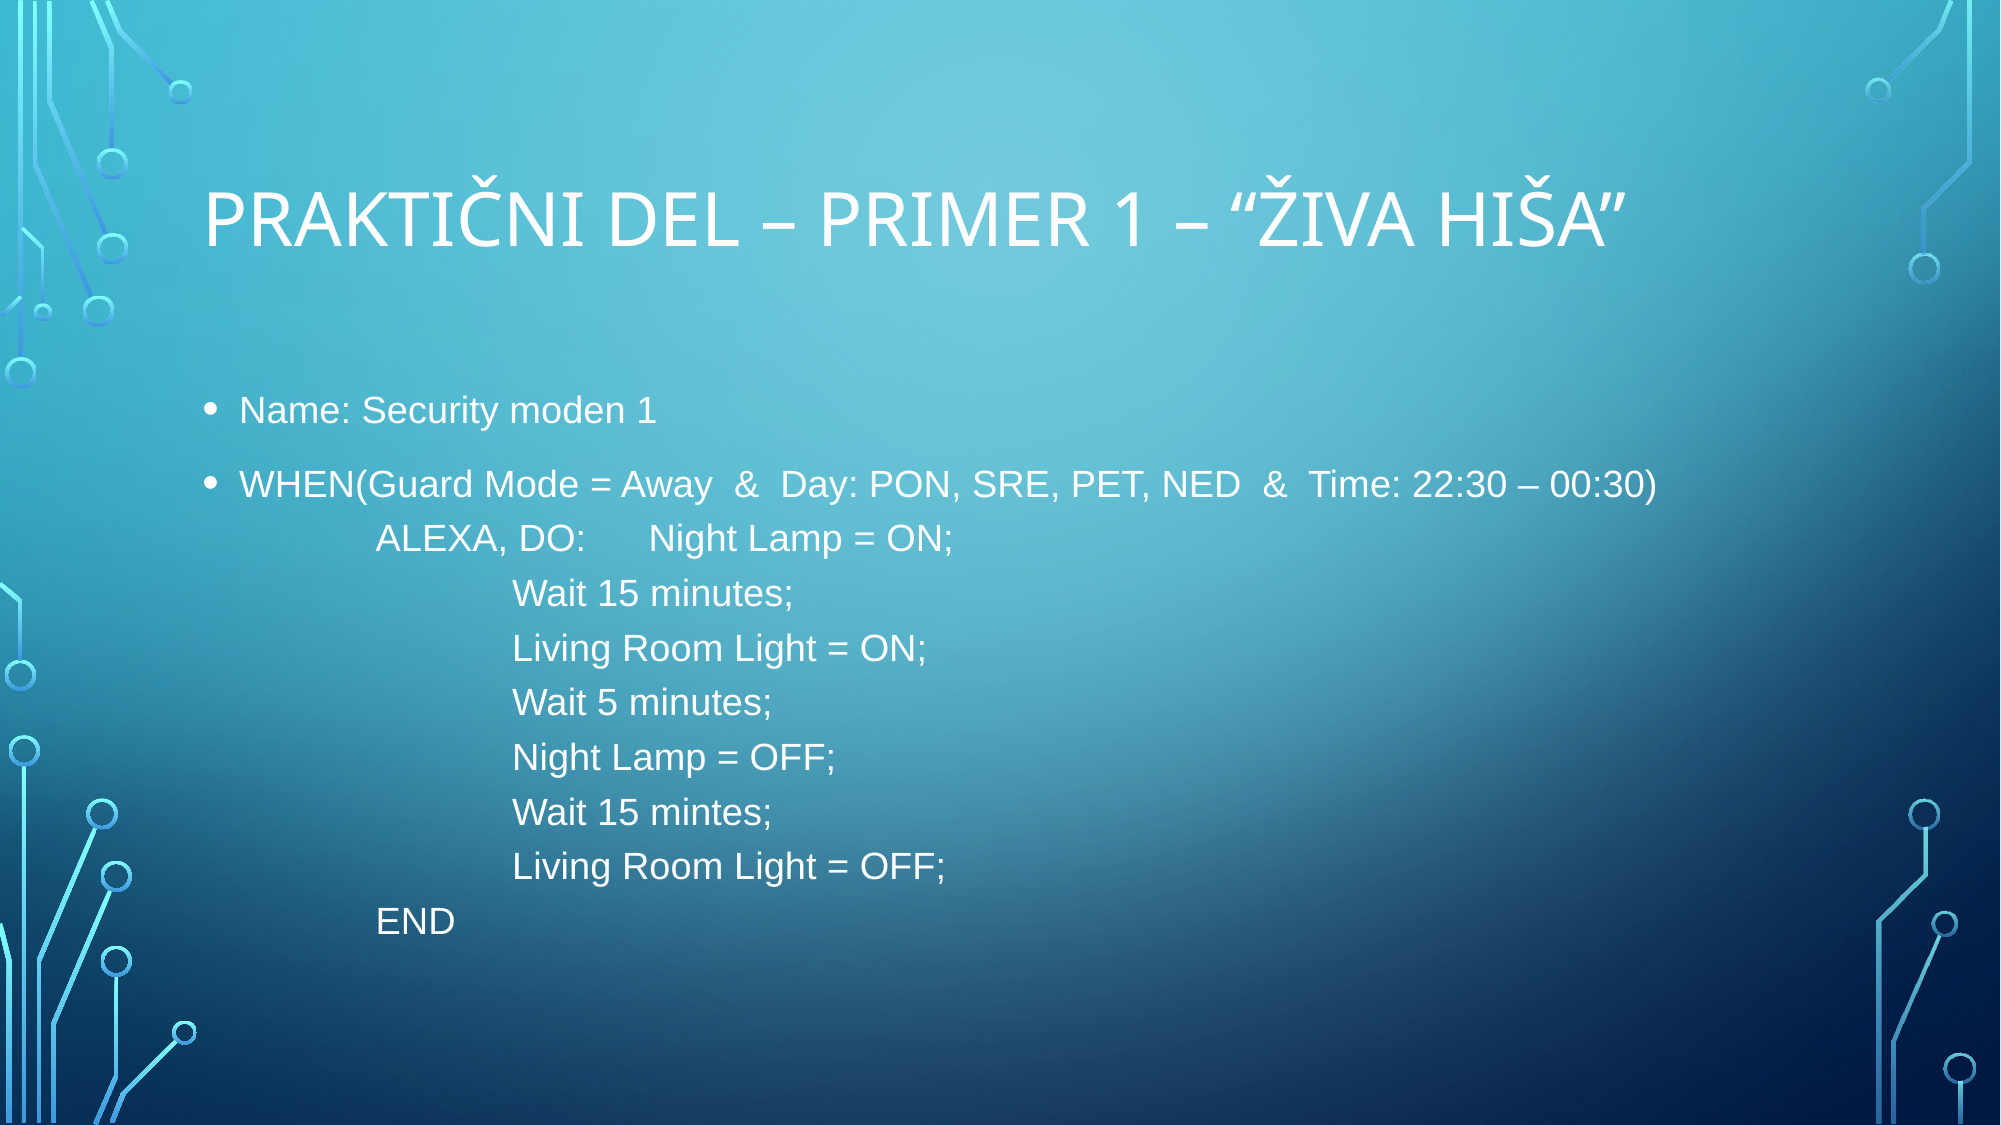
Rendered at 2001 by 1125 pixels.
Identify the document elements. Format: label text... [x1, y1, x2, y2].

list Name: Security moden 1 WHEN(Guard Mode = Away & Day: PON, SRE, PET, NED & Time: 22:30 – 00:30) ALEXA, DO: Night Lamp = ON; Wait 15 minutes; Living Room Light = ON; Wait 5 minutes; Night Lamp = OFF; Wait 15 mintes; Living Room Light = OFF; END [187, 369, 1813, 950]
title Praktični del – primer 1 – “živa hiša” [187, 101, 1813, 344]
